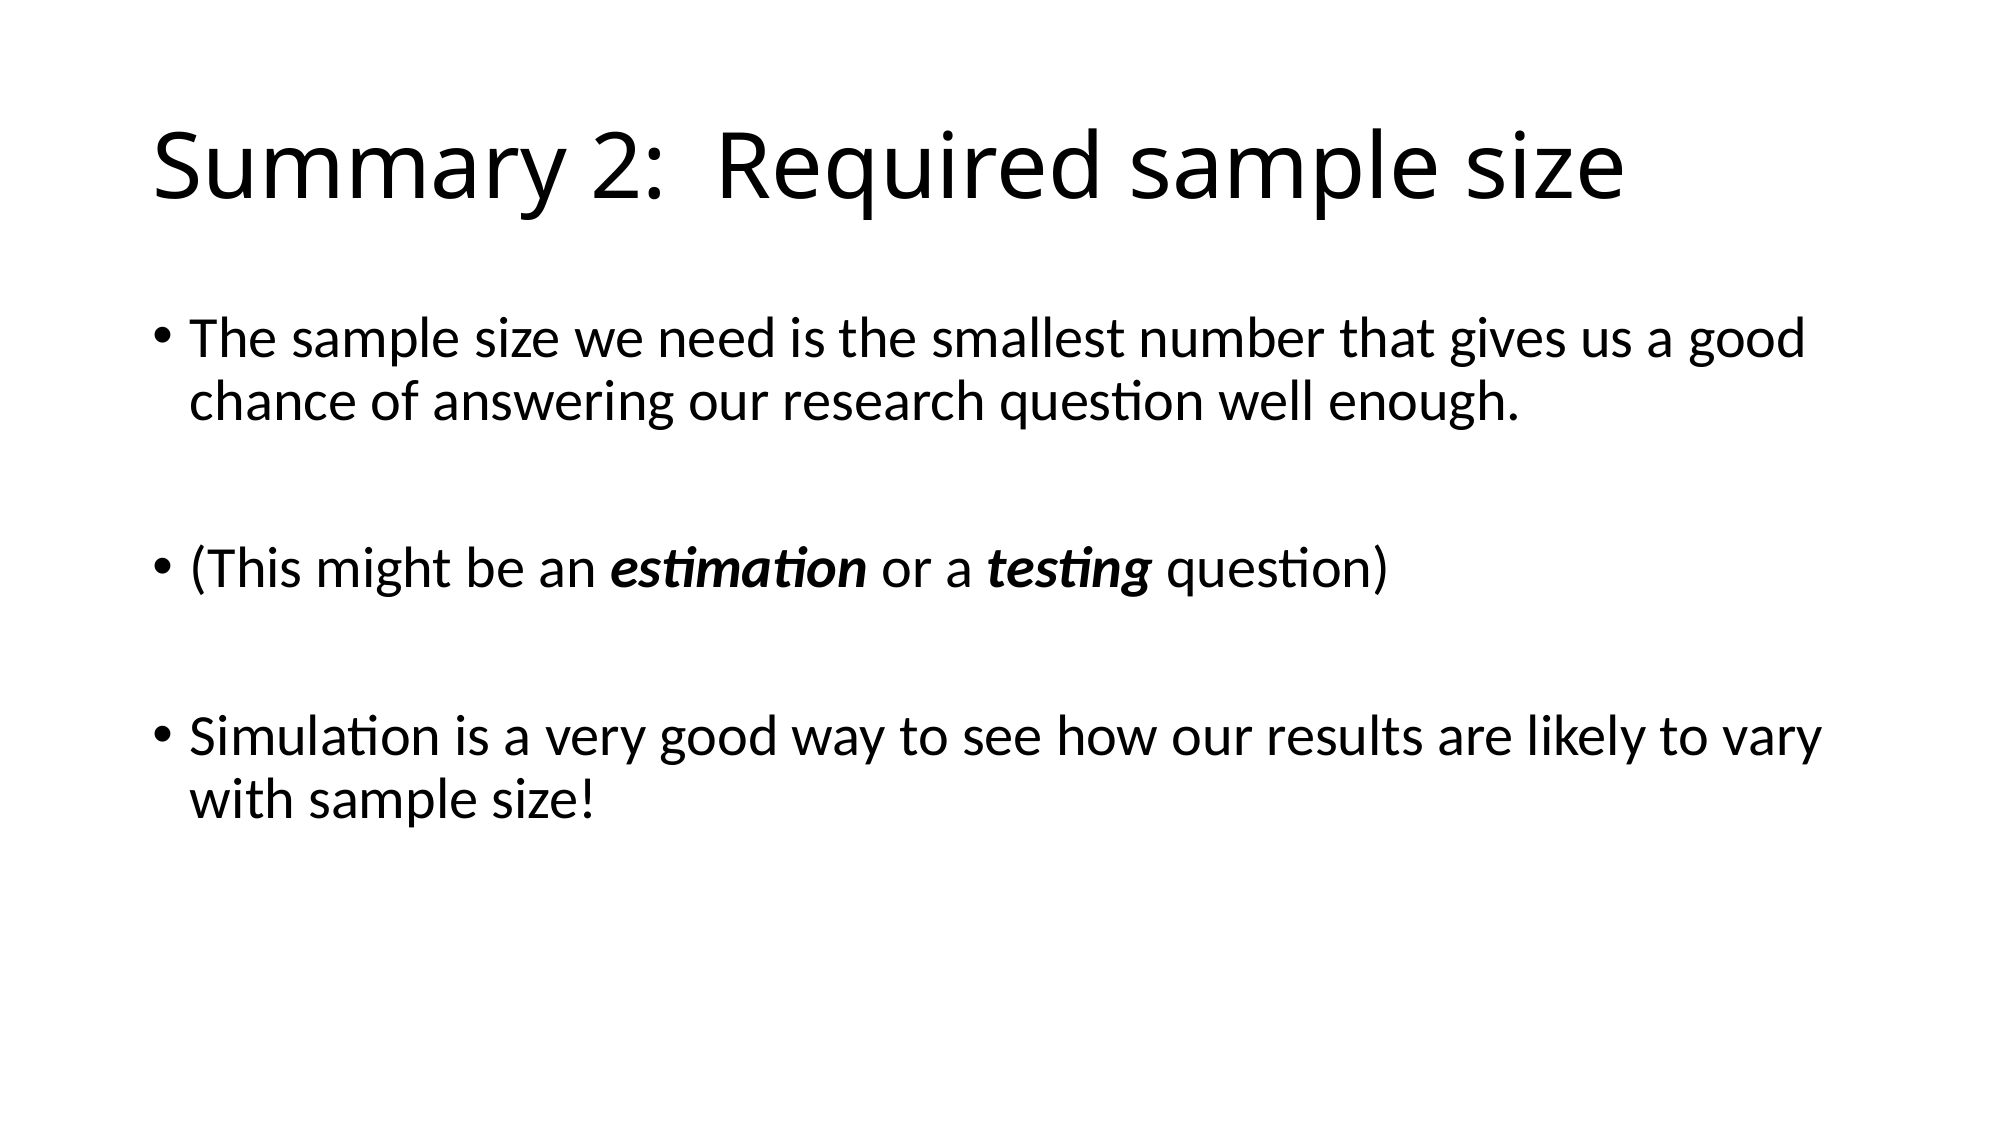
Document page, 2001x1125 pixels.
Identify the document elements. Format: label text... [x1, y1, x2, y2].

title Summary 2: Required sample size [137, 59, 1863, 278]
list The sample size we need is the smallest number that gives us a good chance of answering our research question well enough. (This might be an estimation or a testing question) Simulation is a very good way to see how our results are likely to vary with sample size! [137, 299, 1863, 1014]
